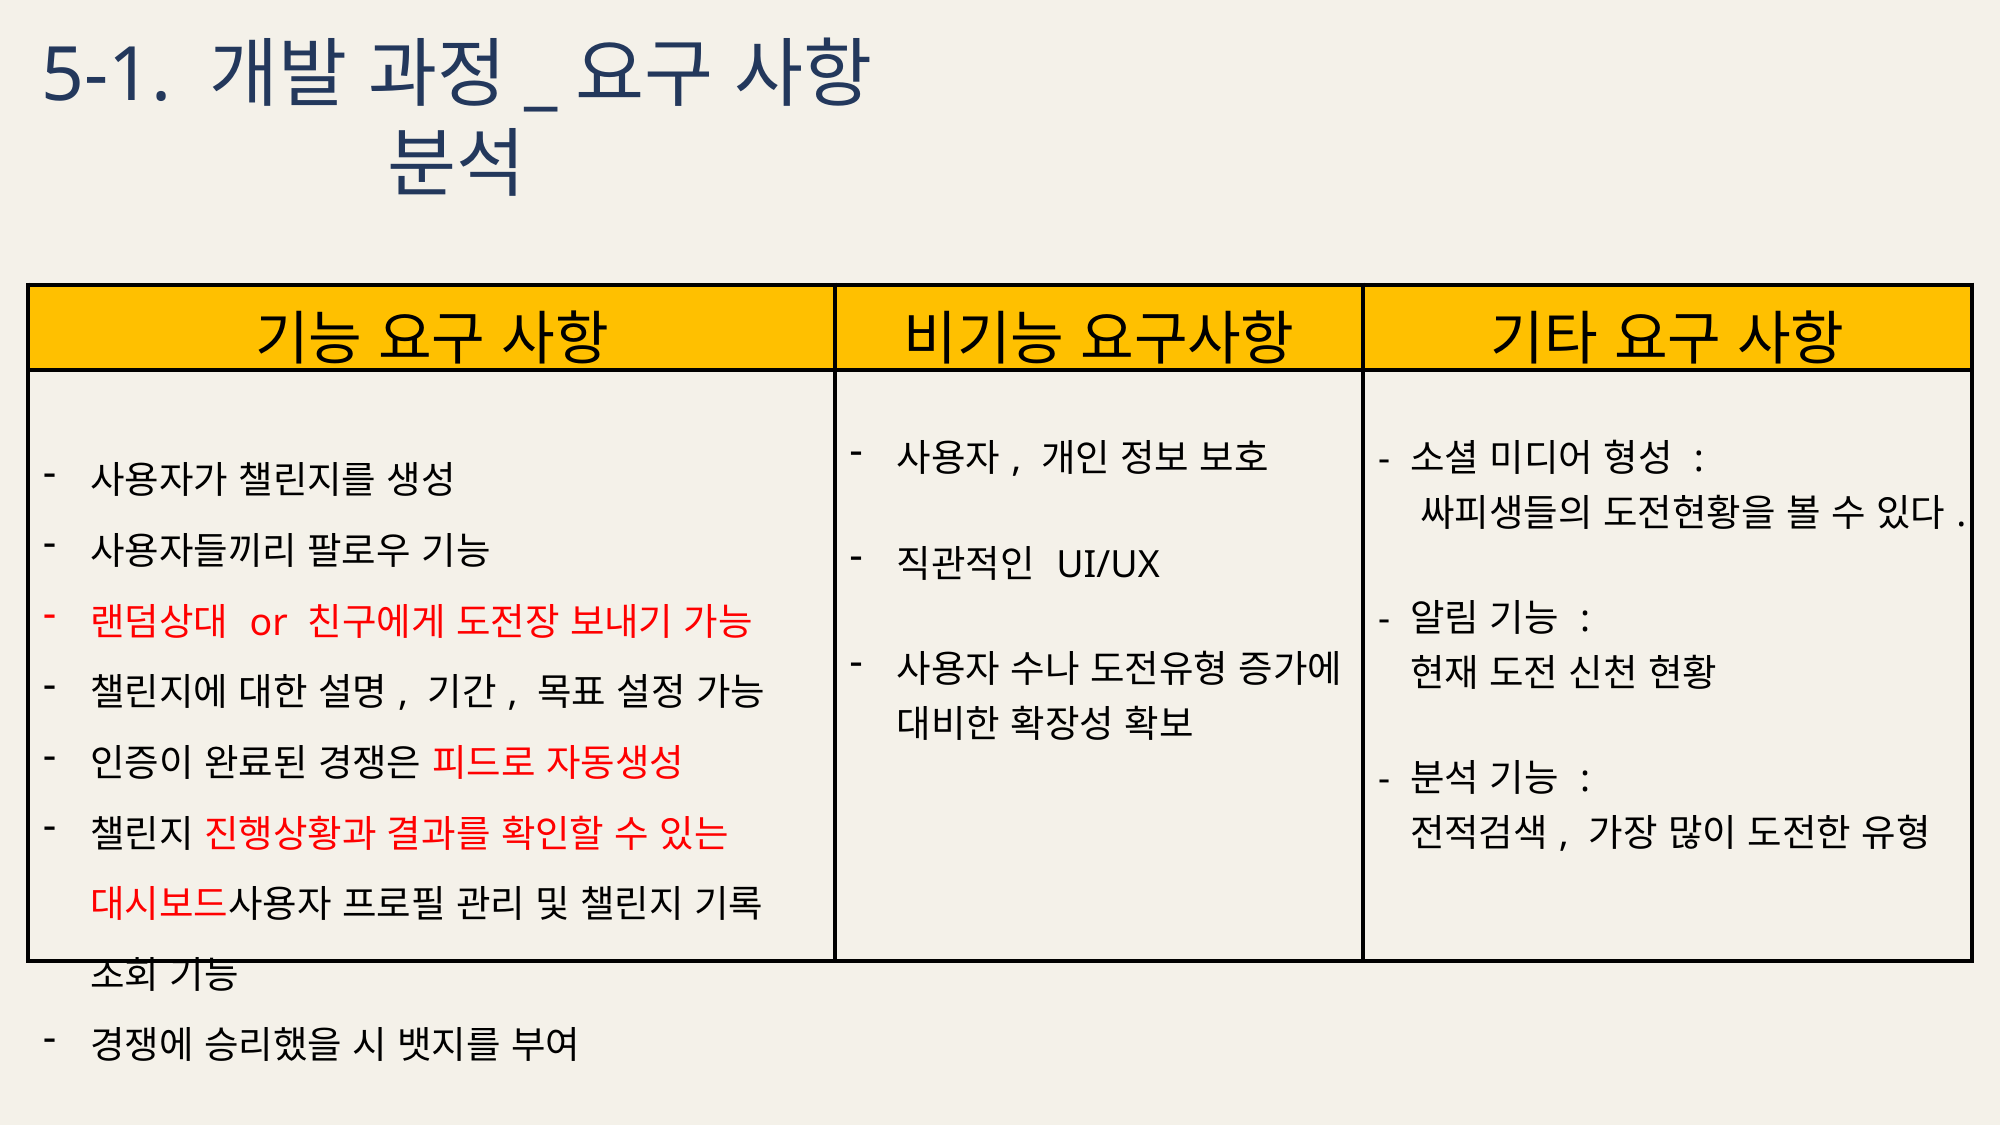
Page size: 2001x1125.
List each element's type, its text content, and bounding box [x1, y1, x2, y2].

table_cell 사용자가 챌린지를 생성 사용자들끼리 팔로우 기능 랜덤상대 or 친구에게 도전장 보내기 가능 챌린지에 대한 설명, 기간, 목표 설정 가능 인증이 완료된 경쟁은 피드로 자동생성 챌린지 진행상황과 결과를 확인할 수 있는 대시보드사용자 프로필 관리 및 챌린지 기록 조회 기능 경쟁에 승리했을 시 뱃지를 부여 [30, 372, 833, 959]
text_box [0, 533, 687, 1125]
table_header 기능 요구 사항 [30, 287, 833, 368]
table_header 기타 요구 사항 [1365, 287, 1970, 368]
table_cell - 소셜 미디어 형성 : 싸피생들의 도전현황을 볼 수 있다. - 알림 기능 : 현재 도전 신천 현황 - 분석 기능 : 전적검색, 가장 많이 도전한 유형 [1365, 372, 1970, 959]
table_header 비기능 요구사항 [837, 287, 1361, 368]
text_box 5-1. 개발 과정_요구 사항 분석 [0, 18, 935, 213]
table_cell 사용자, 개인 정보 보호 직관적인 UI/UX 사용자 수나 도전유형 증가에 대비한 확장성 확보 [837, 372, 1361, 959]
text_box [1313, 533, 2000, 1125]
